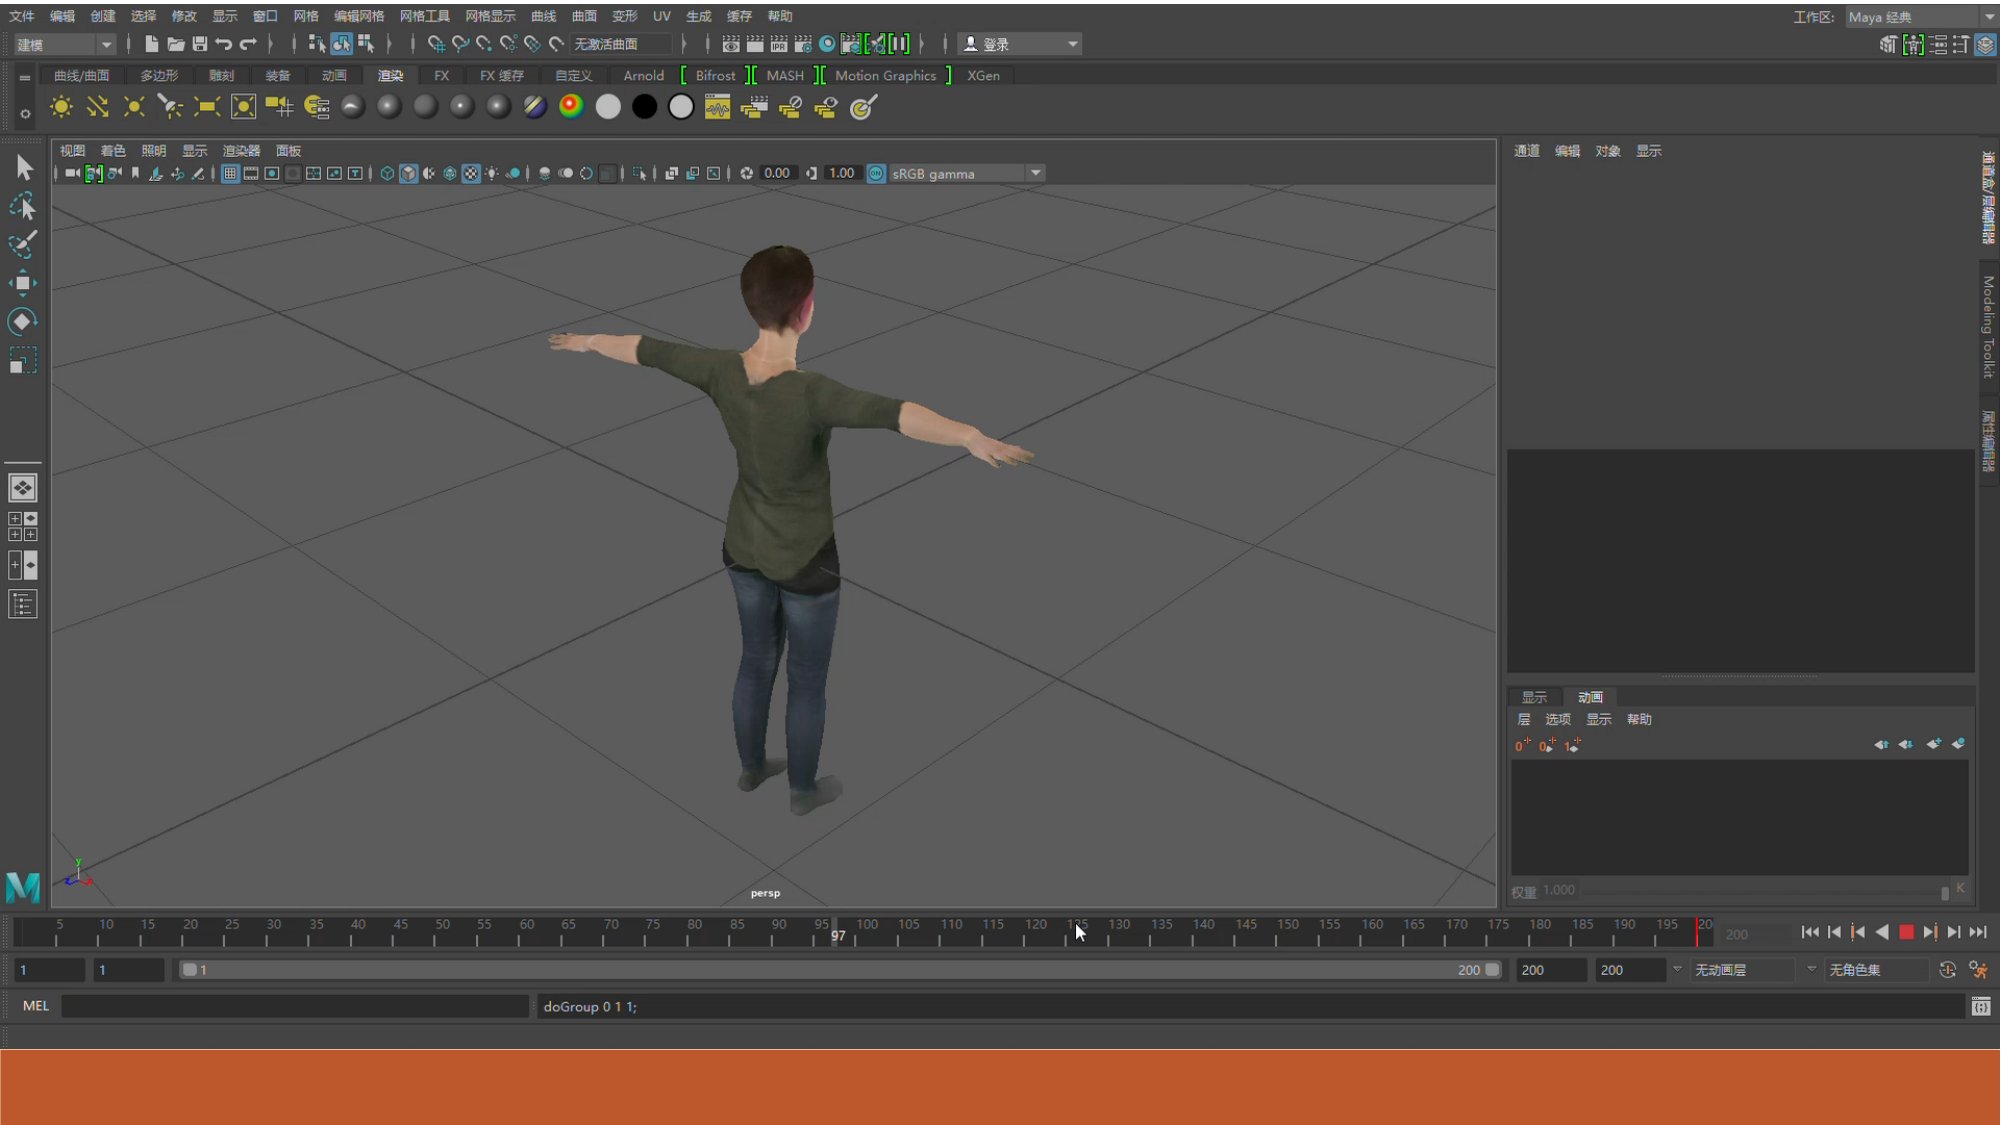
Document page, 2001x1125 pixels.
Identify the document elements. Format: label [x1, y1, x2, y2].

text_box [0, 3, 2000, 1051]
